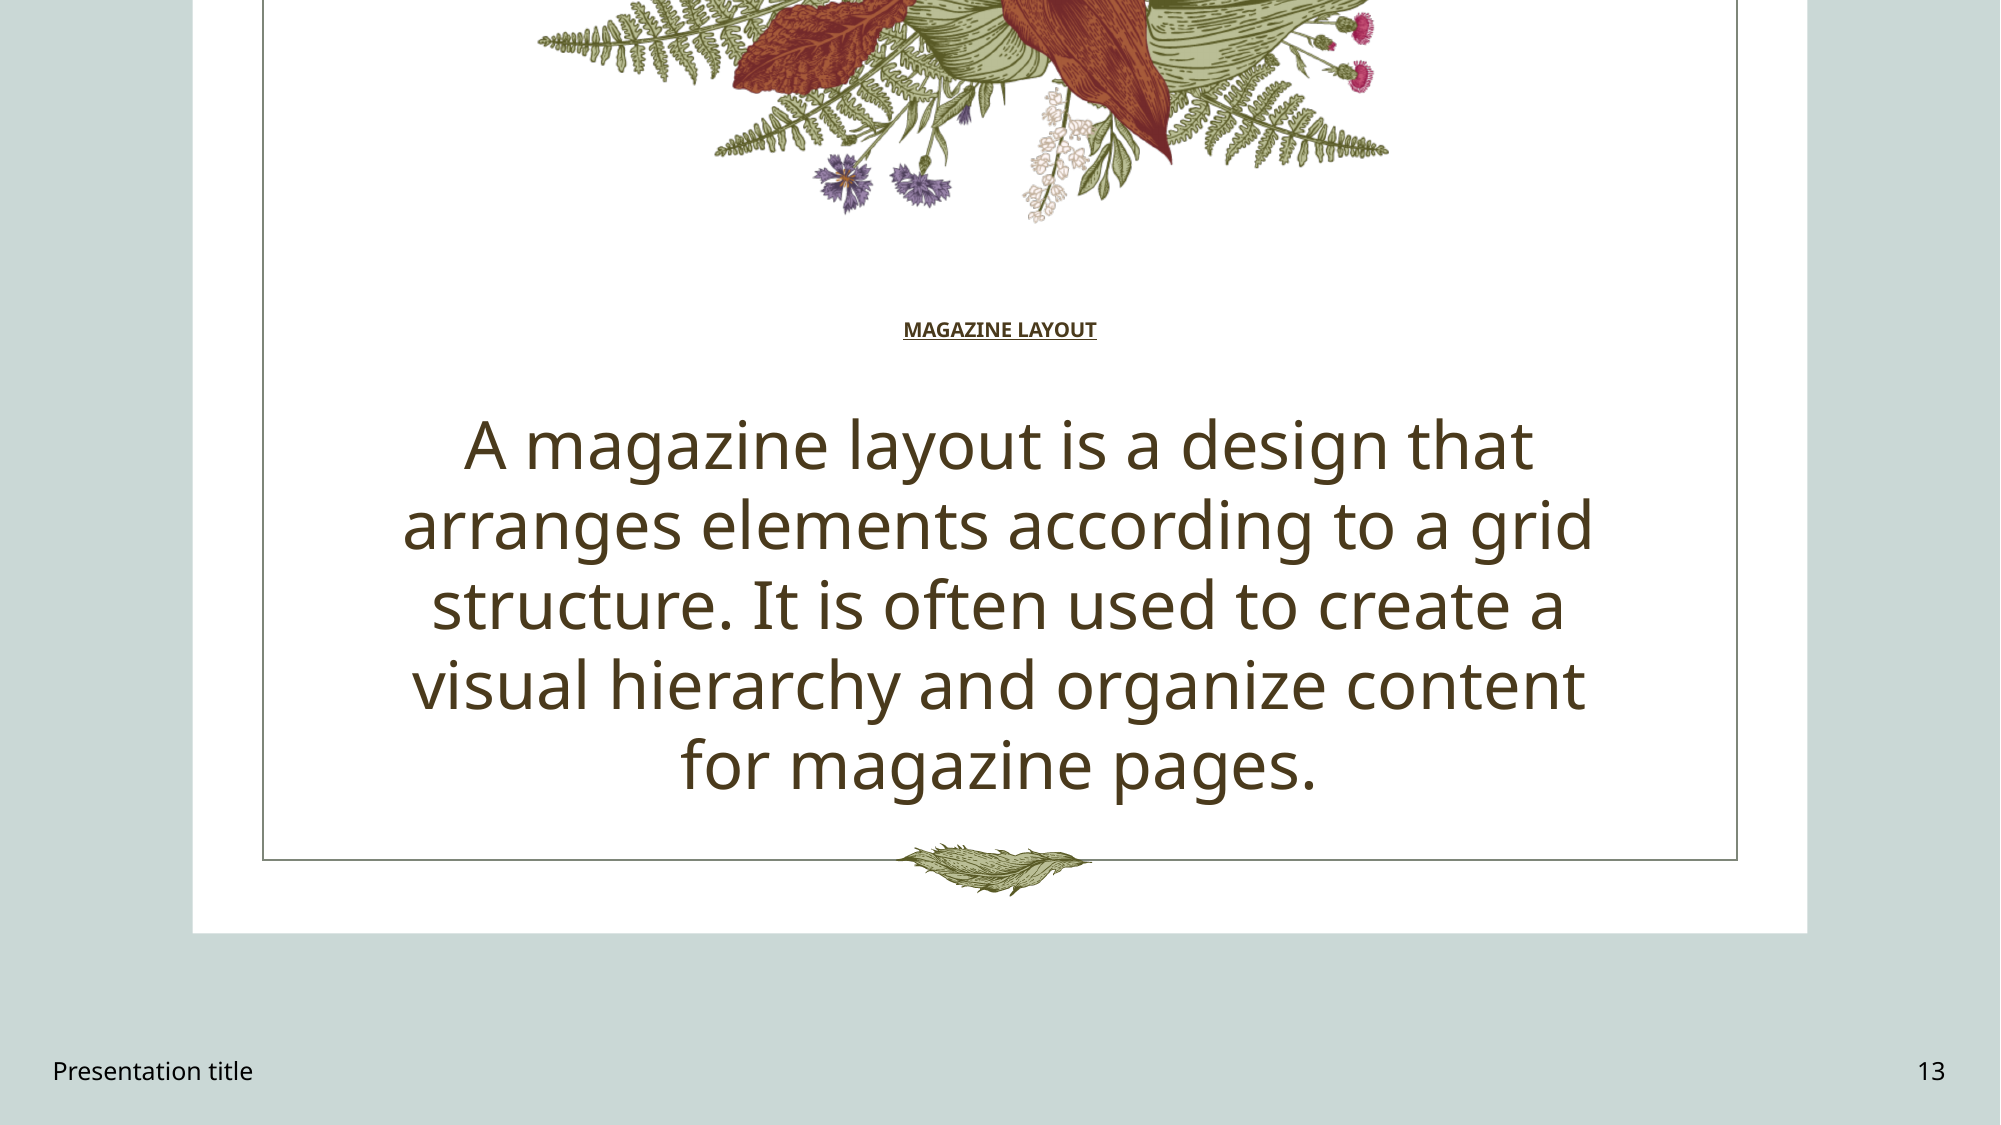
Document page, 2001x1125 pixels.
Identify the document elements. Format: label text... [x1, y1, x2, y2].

picture [535, 0, 1416, 243]
list A magazine layout is a design that arranges elements according to a grid structure. It is often used to create a visual hierarchy and organize content for magazine pages. [364, 395, 1636, 838]
footer Presentation title [37, 1042, 713, 1103]
slide_number 13 [1510, 1042, 1961, 1103]
title MAGAZINE LAYOUT [286, 311, 1714, 372]
picture [894, 838, 1093, 897]
